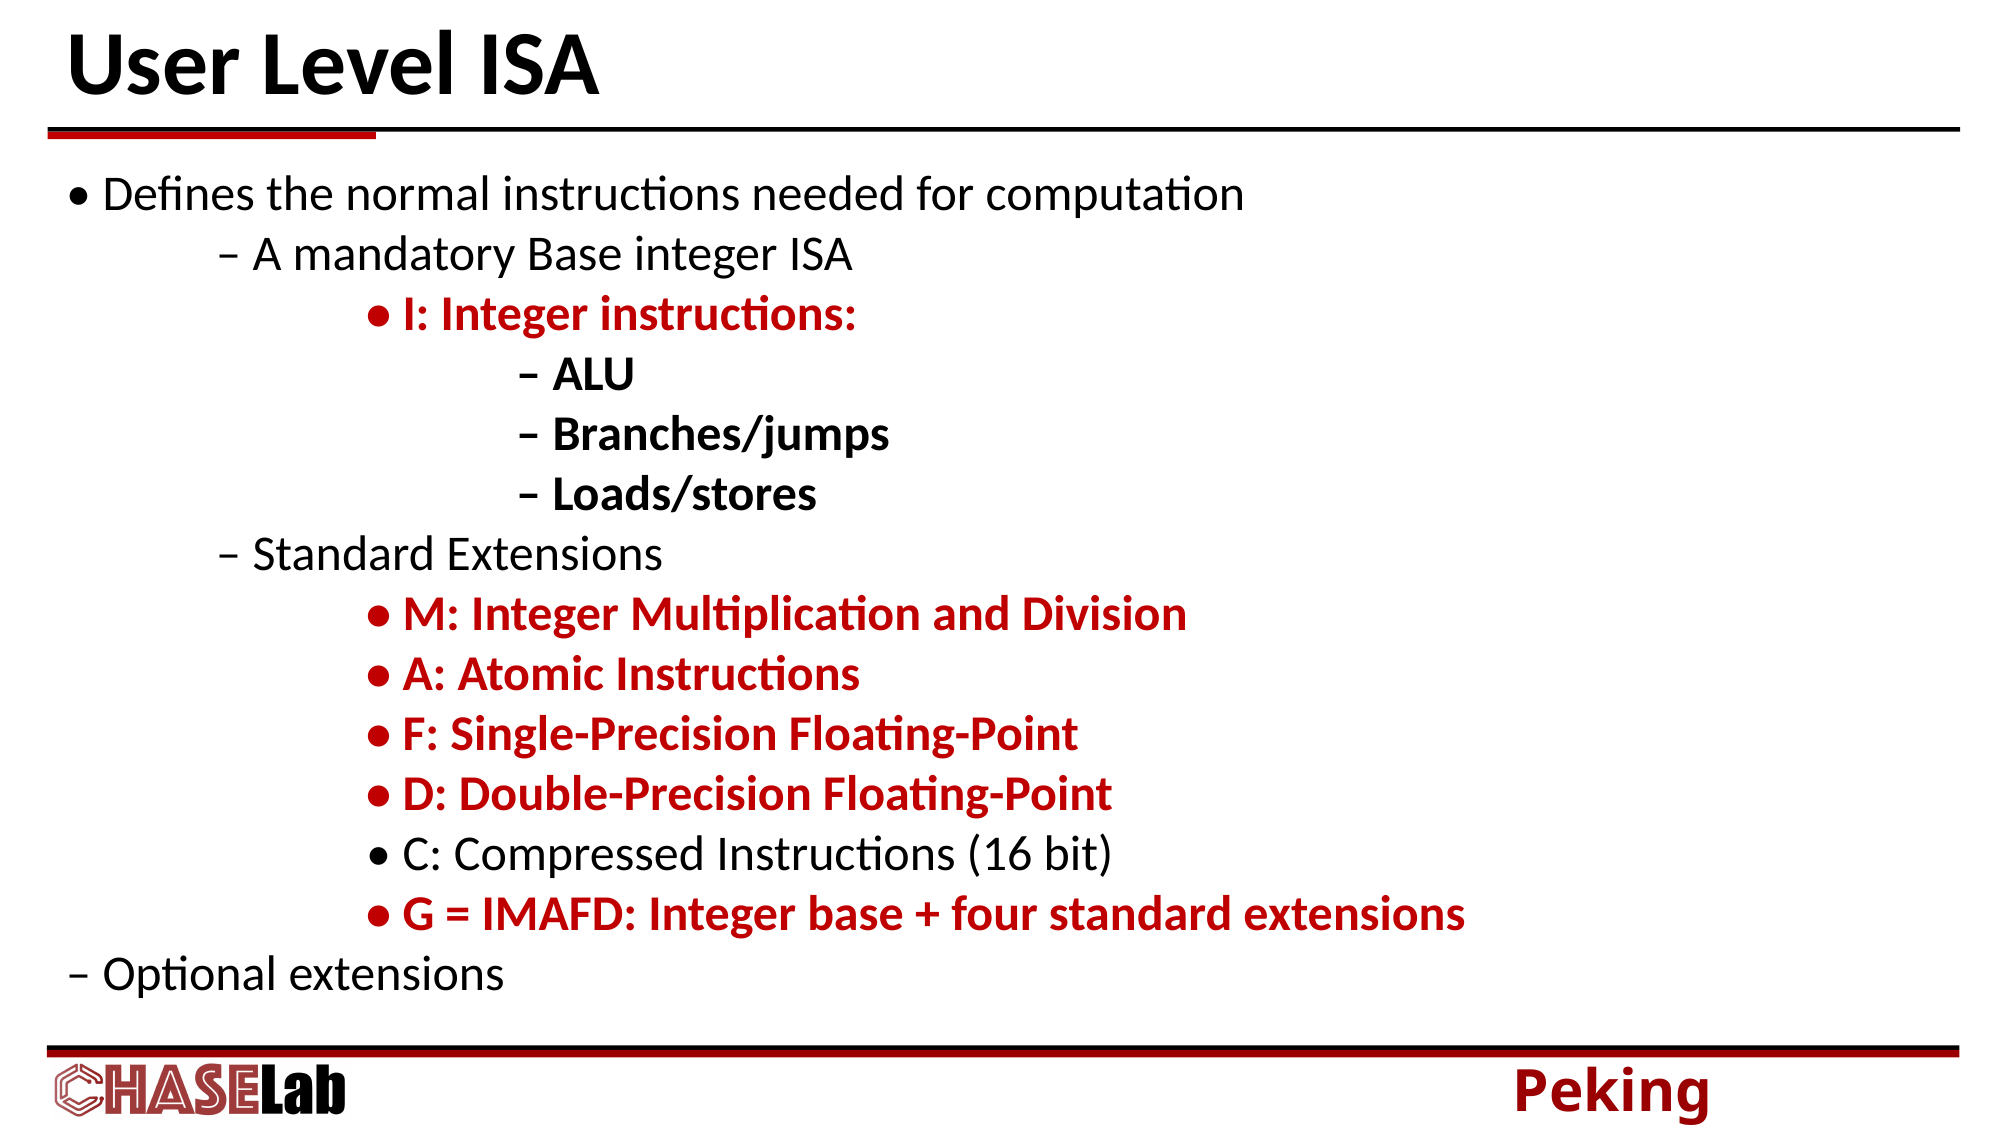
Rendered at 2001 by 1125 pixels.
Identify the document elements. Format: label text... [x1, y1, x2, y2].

picture [51, 1058, 351, 1118]
title User Level ISA [51, 3, 1955, 128]
text_box • Defines the normal instructions needed for computation – A mandatory Base integer ISA • I: Integer instructions: – ALU – Branches/jumps – Loads/stores – Standard Extensions • M: Integer Multiplication and Division • A: Atomic Instructions • F: Single-Precision Floating-Point • D: Double-Precision Floating-Point • C: Compressed Instructions (16 bit) • G = IMAFD: Integer base + four standard extensions – Optional extensions [51, 153, 1900, 1009]
